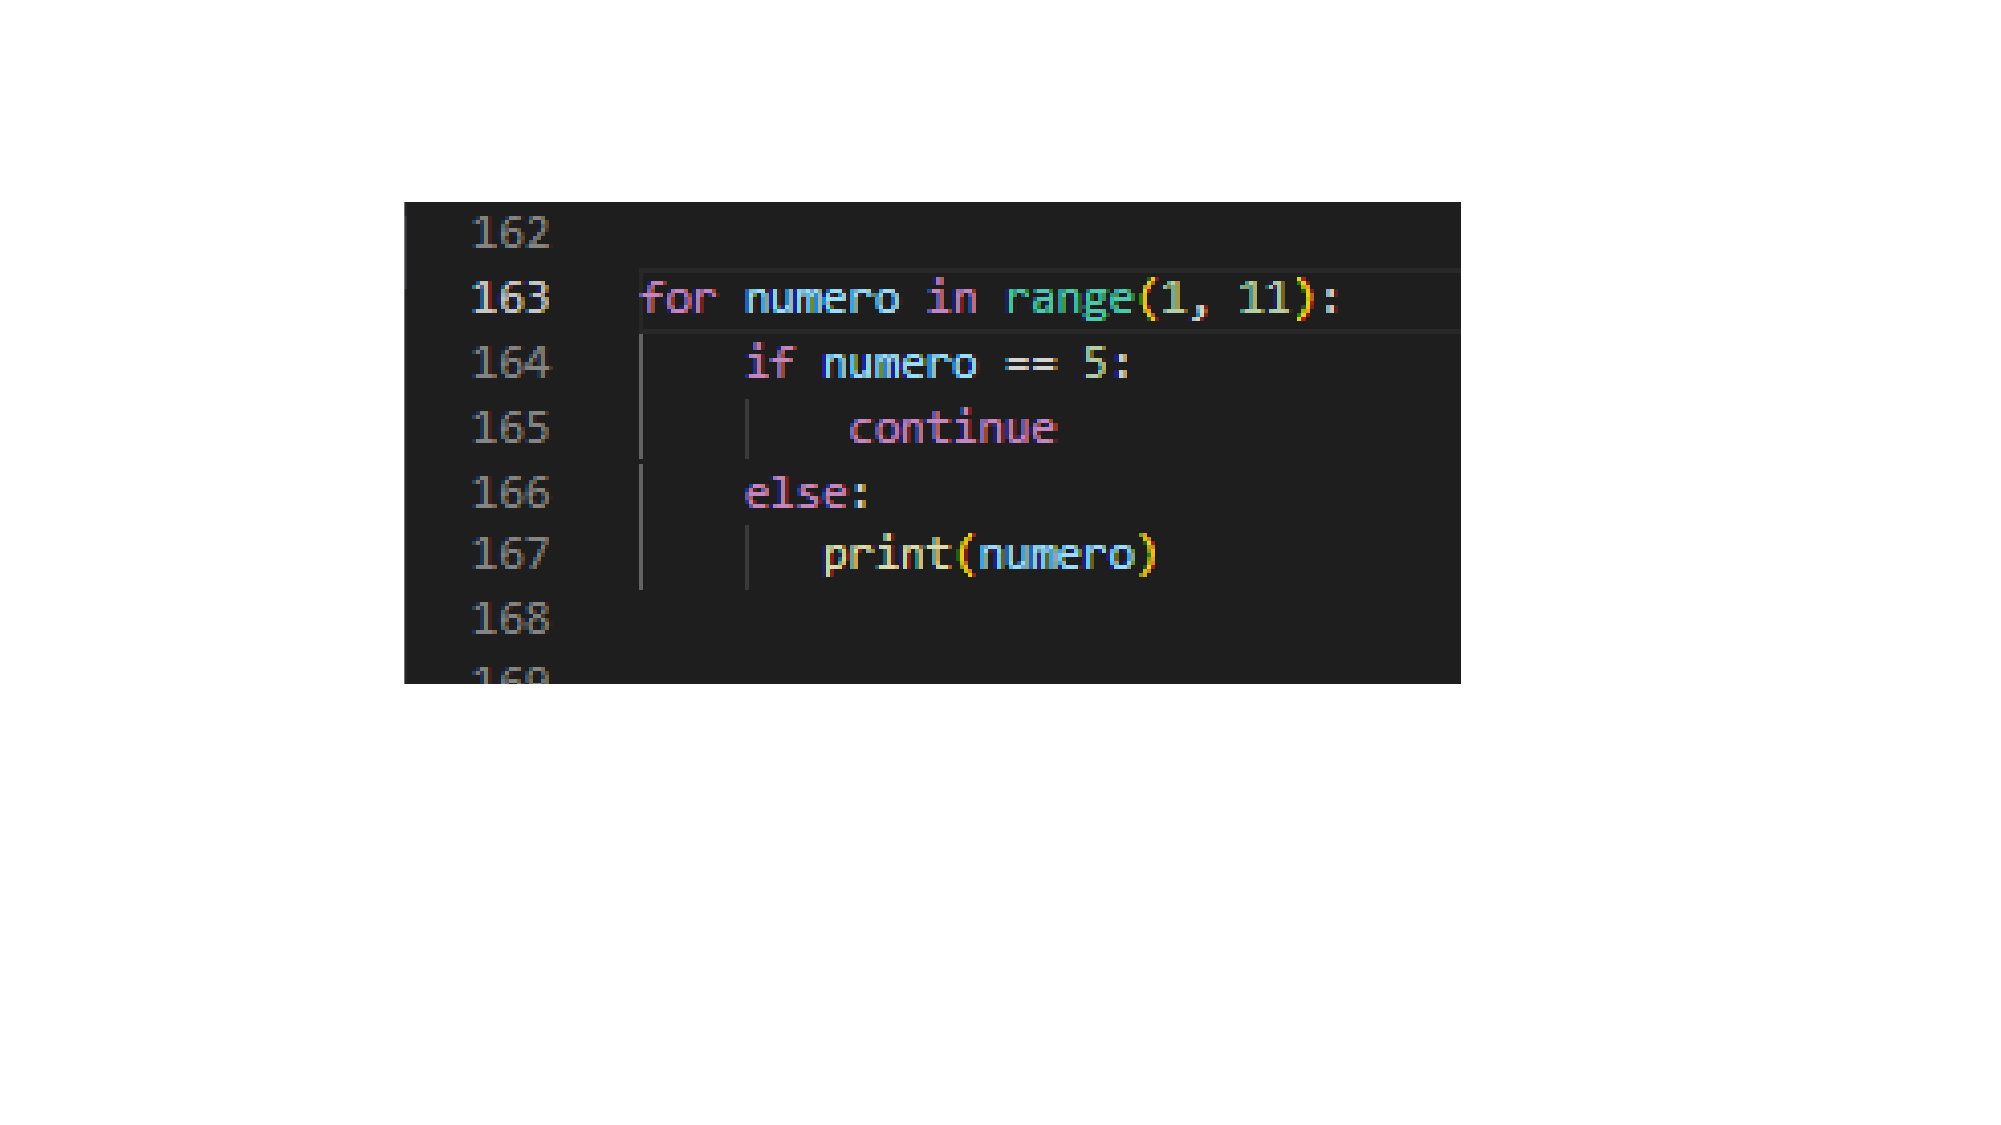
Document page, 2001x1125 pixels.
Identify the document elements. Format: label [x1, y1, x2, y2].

picture [404, 202, 1461, 684]
